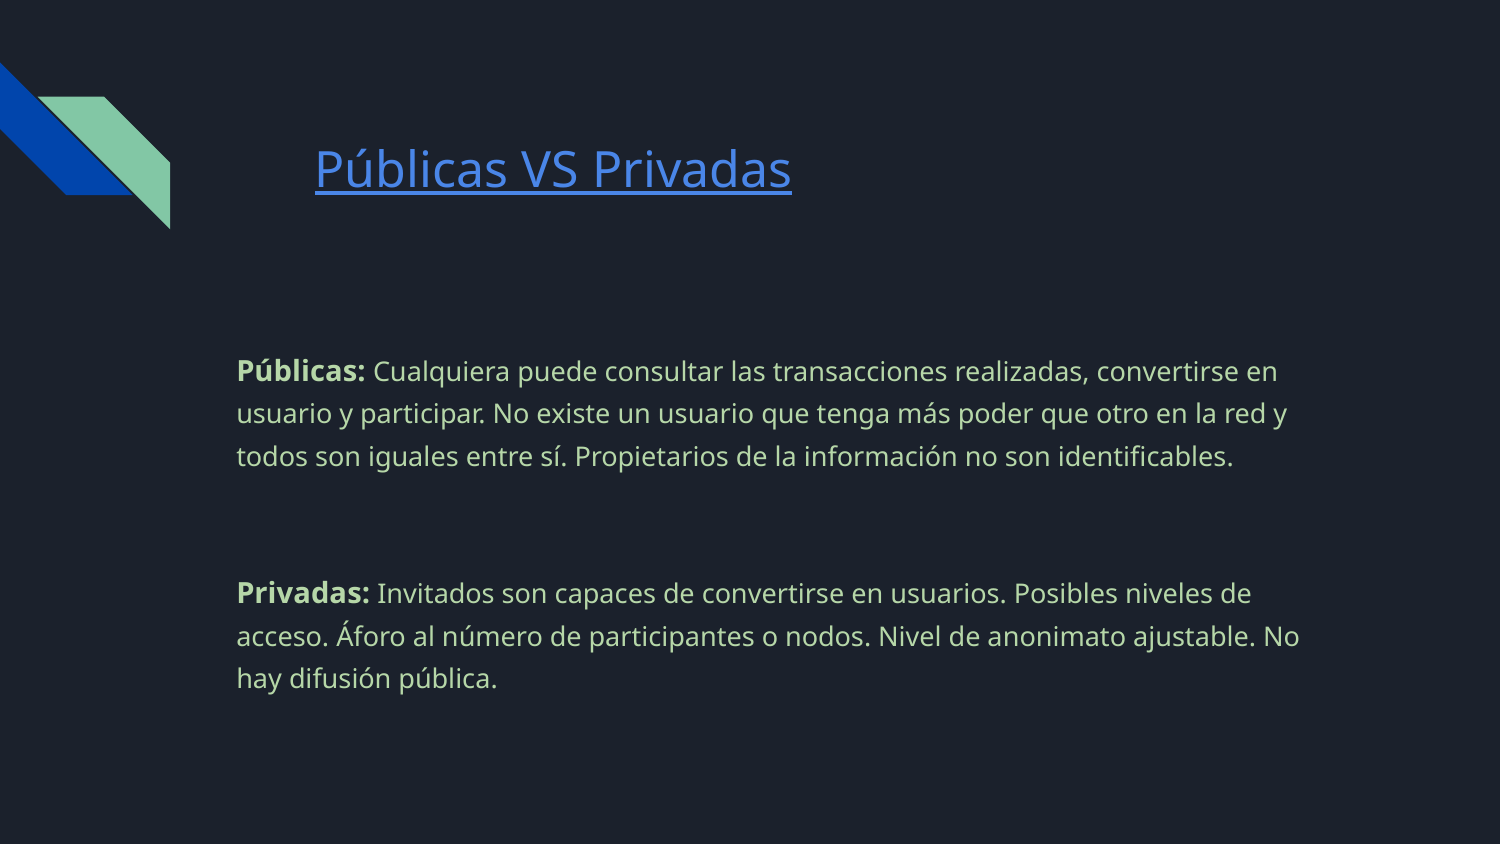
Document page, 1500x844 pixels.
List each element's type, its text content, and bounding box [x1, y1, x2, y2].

list Públicas: Cualquiera puede consultar las transacciones realizadas, convertirse en usuario y participar. No existe un usuario que tenga más poder que otro en la red y todos son iguales entre sí. Propietarios de la información no son identificables. Privadas: Invitados son capaces de convertirse en usuarios. Posibles niveles de acceso. Áforo al número de participantes o nodos. Nivel de anonimato ajustable. No hay difusión pública. [221, 328, 1361, 713]
title Públicas VS Privadas [299, 118, 809, 218]
